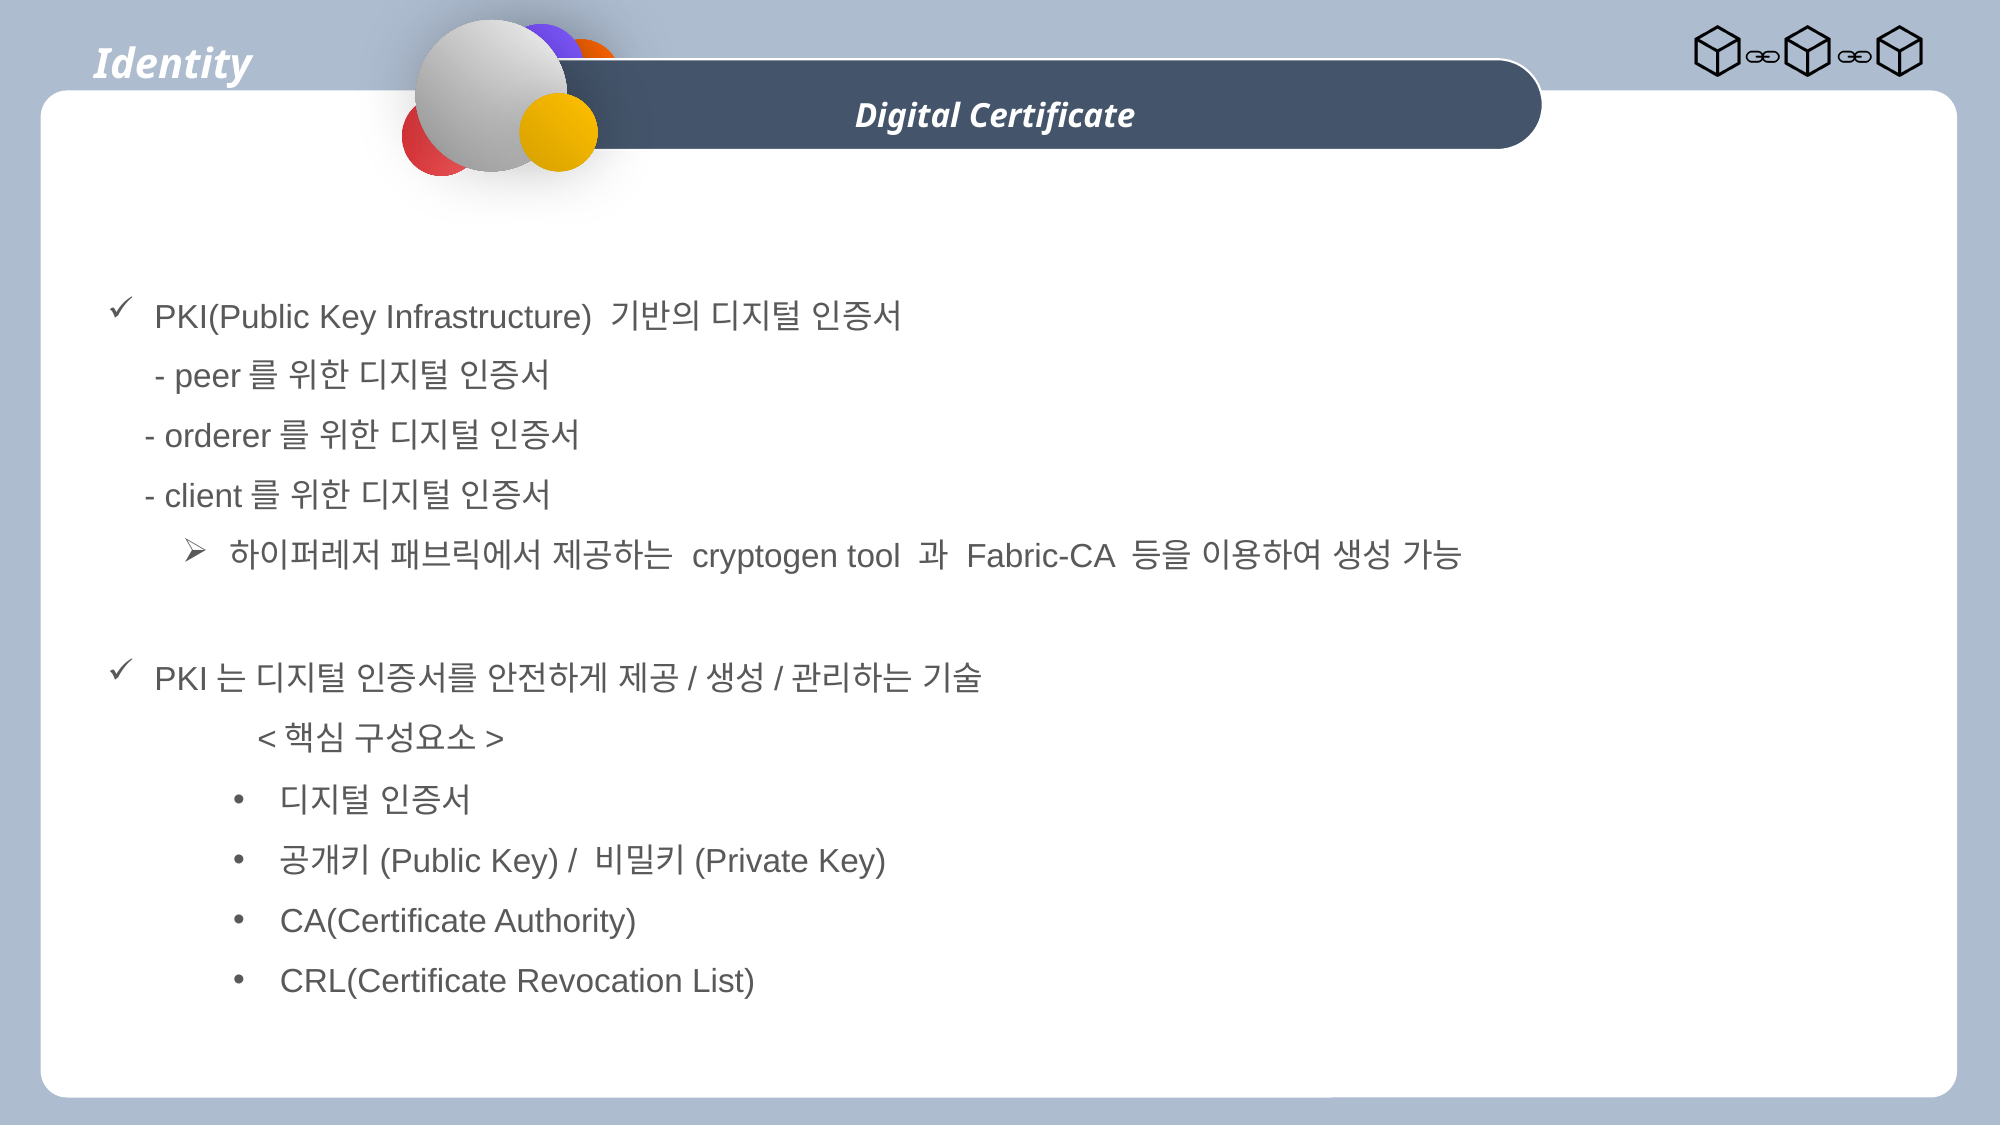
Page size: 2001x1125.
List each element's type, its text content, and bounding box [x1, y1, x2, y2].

text_box 디지털 인증서 공개키(Public Key) / 비밀키(Private Key) CA(Certificate Authority) CRL(Certificate Revocation List) [218, 751, 1999, 1007]
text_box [401, 19, 1543, 176]
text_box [335, 521, 441, 639]
text_box [39, 89, 1959, 1099]
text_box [1691, 25, 1926, 77]
text_box PKI(Public Key Infrastructure) 기반의 디지털 인증서 - peer를 위한 디지털 인증서 - orderer를 위한 디지털 인증서 - client를 위한 디지털 인증서 하이퍼레저 패브릭에서 제공하는 cryptogen tool 과 Fabric-CA 등을 이용하여 생성 가능 [92, 267, 1874, 582]
text_box PKI는 디지털 인증서를 안전하게 제공/생성/관리하는 기술 <핵심 구성요소> [92, 629, 1874, 765]
text_box Identity [79, 4, 402, 94]
